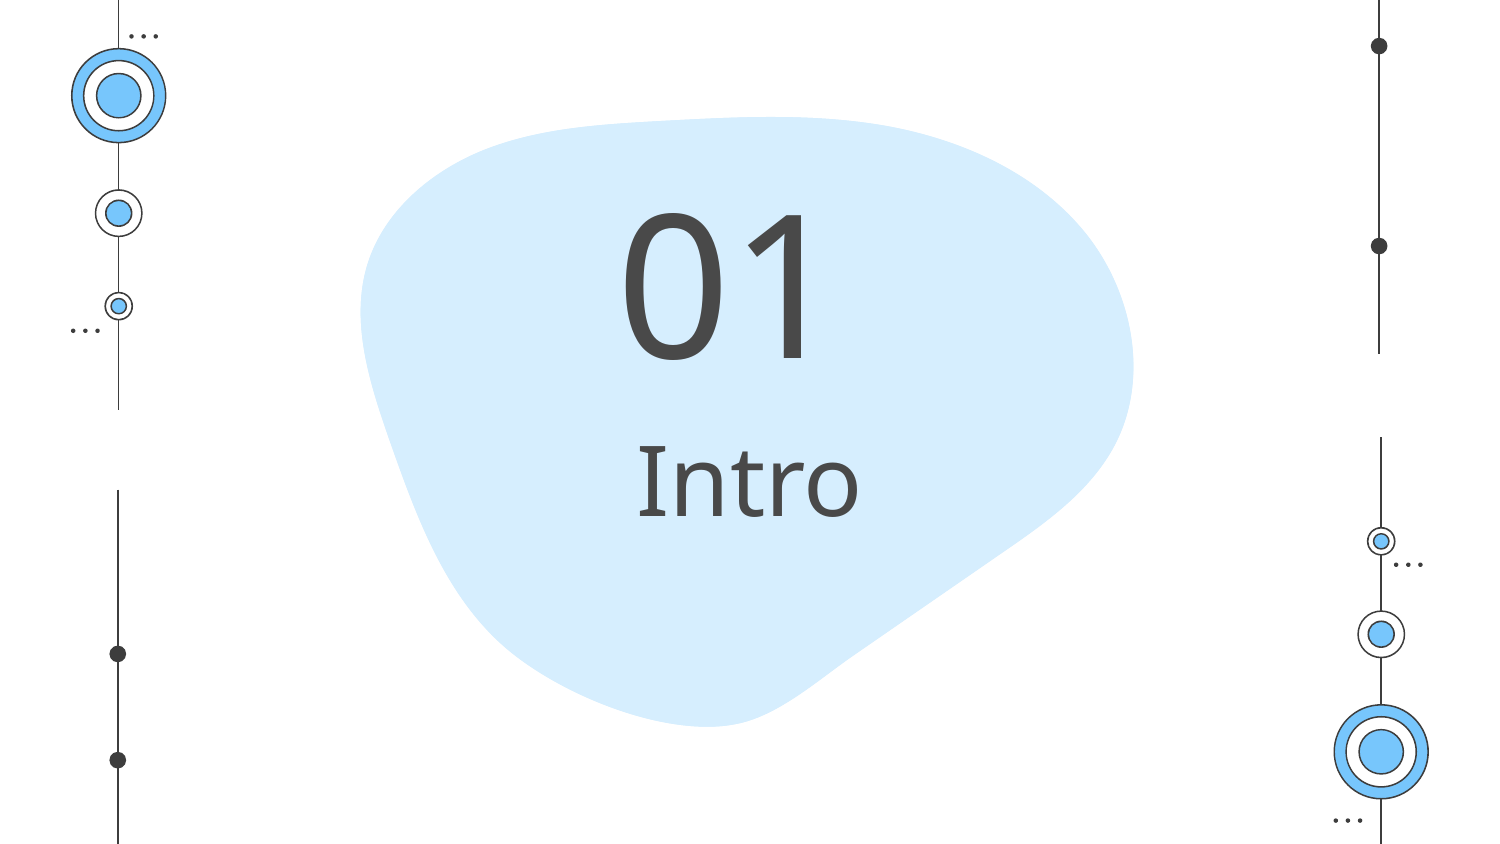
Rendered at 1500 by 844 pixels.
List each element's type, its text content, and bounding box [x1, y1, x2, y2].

title Intro [487, 411, 1013, 544]
title 01 [487, 190, 975, 366]
